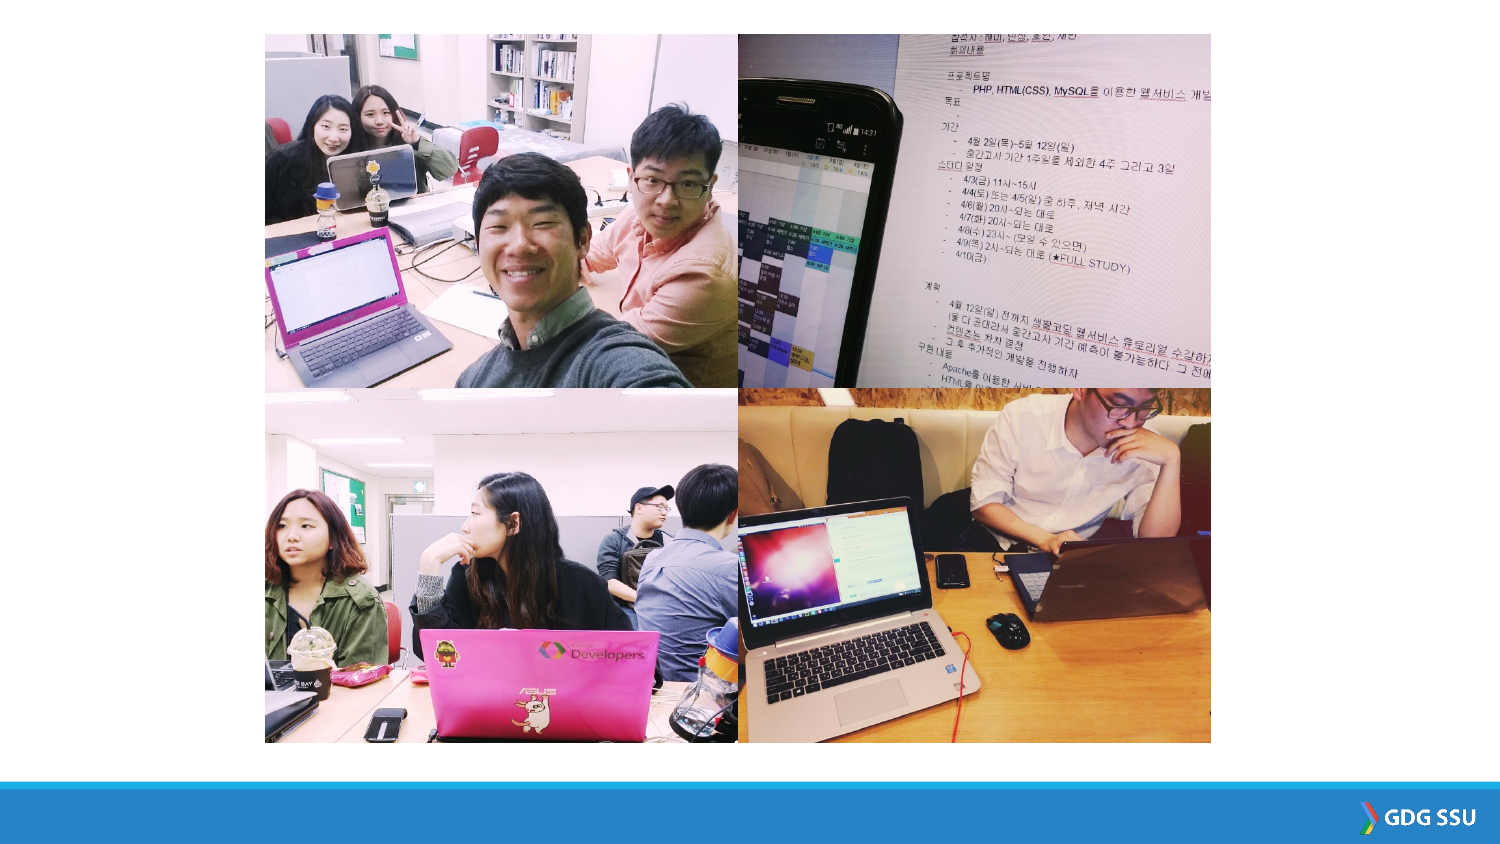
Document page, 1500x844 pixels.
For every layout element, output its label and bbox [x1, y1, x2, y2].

picture [265, 33, 1211, 743]
picture [1353, 795, 1483, 841]
